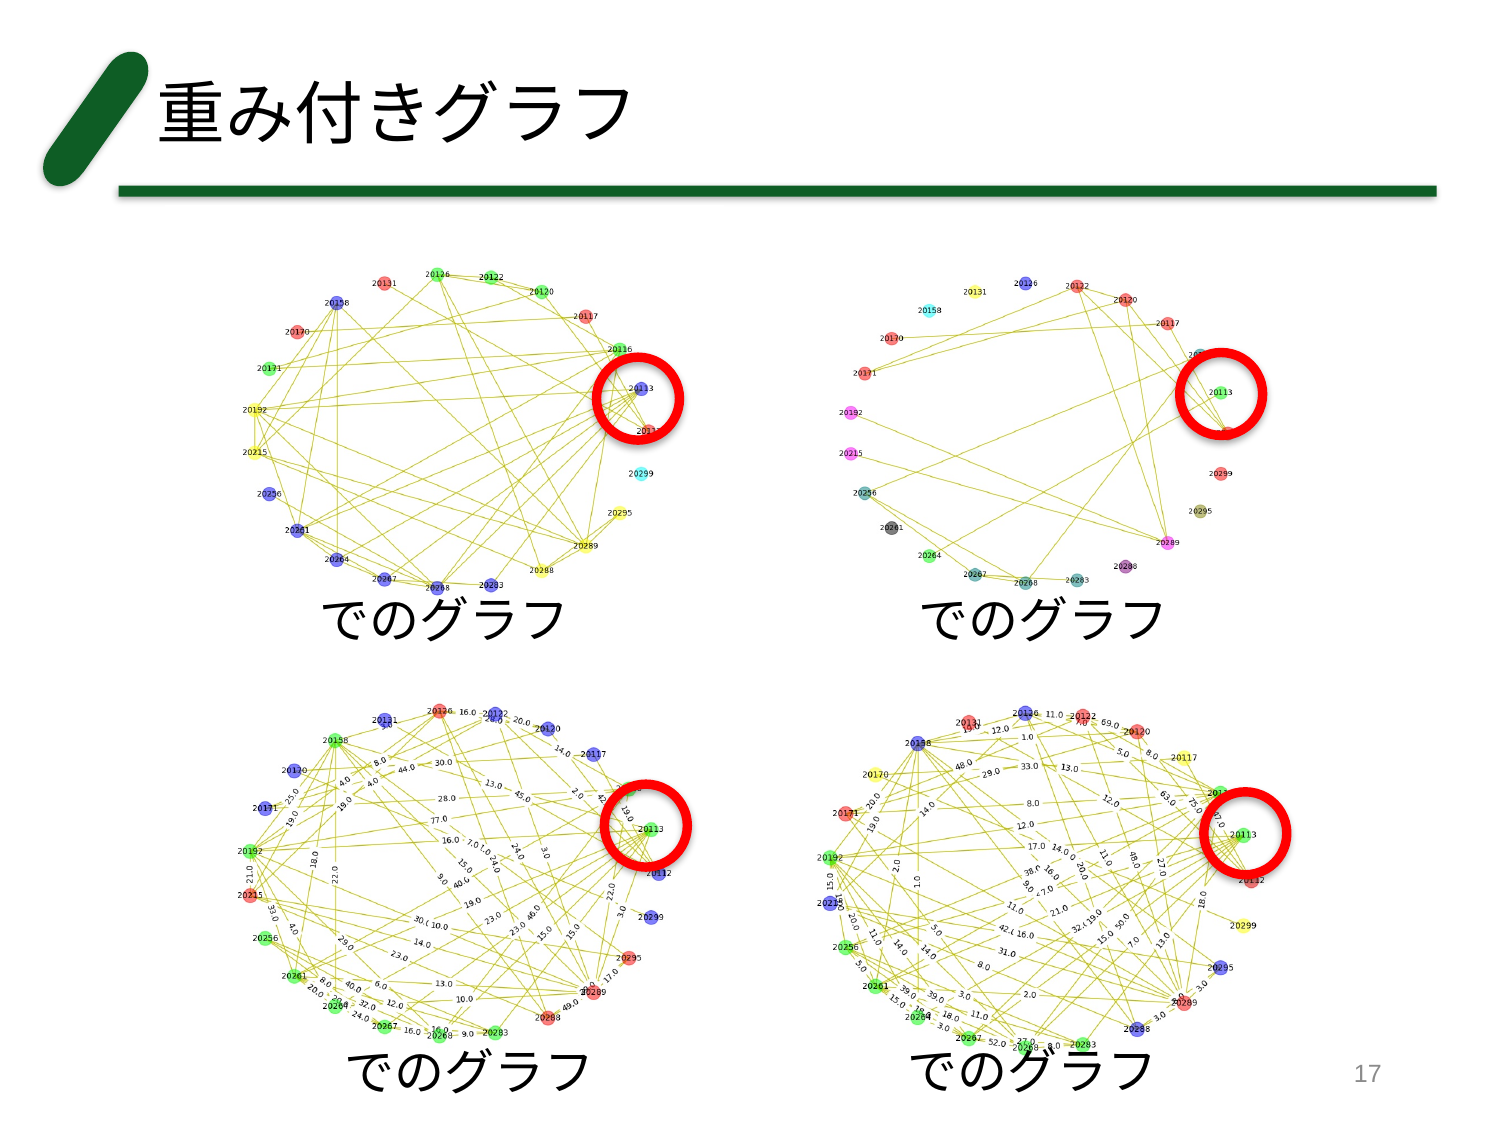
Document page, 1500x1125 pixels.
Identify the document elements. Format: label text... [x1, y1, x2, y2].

picture [157, 205, 1332, 1118]
slide_number 17 [1335, 1042, 1397, 1103]
text_box 重み付きグラフ [142, 62, 1425, 250]
